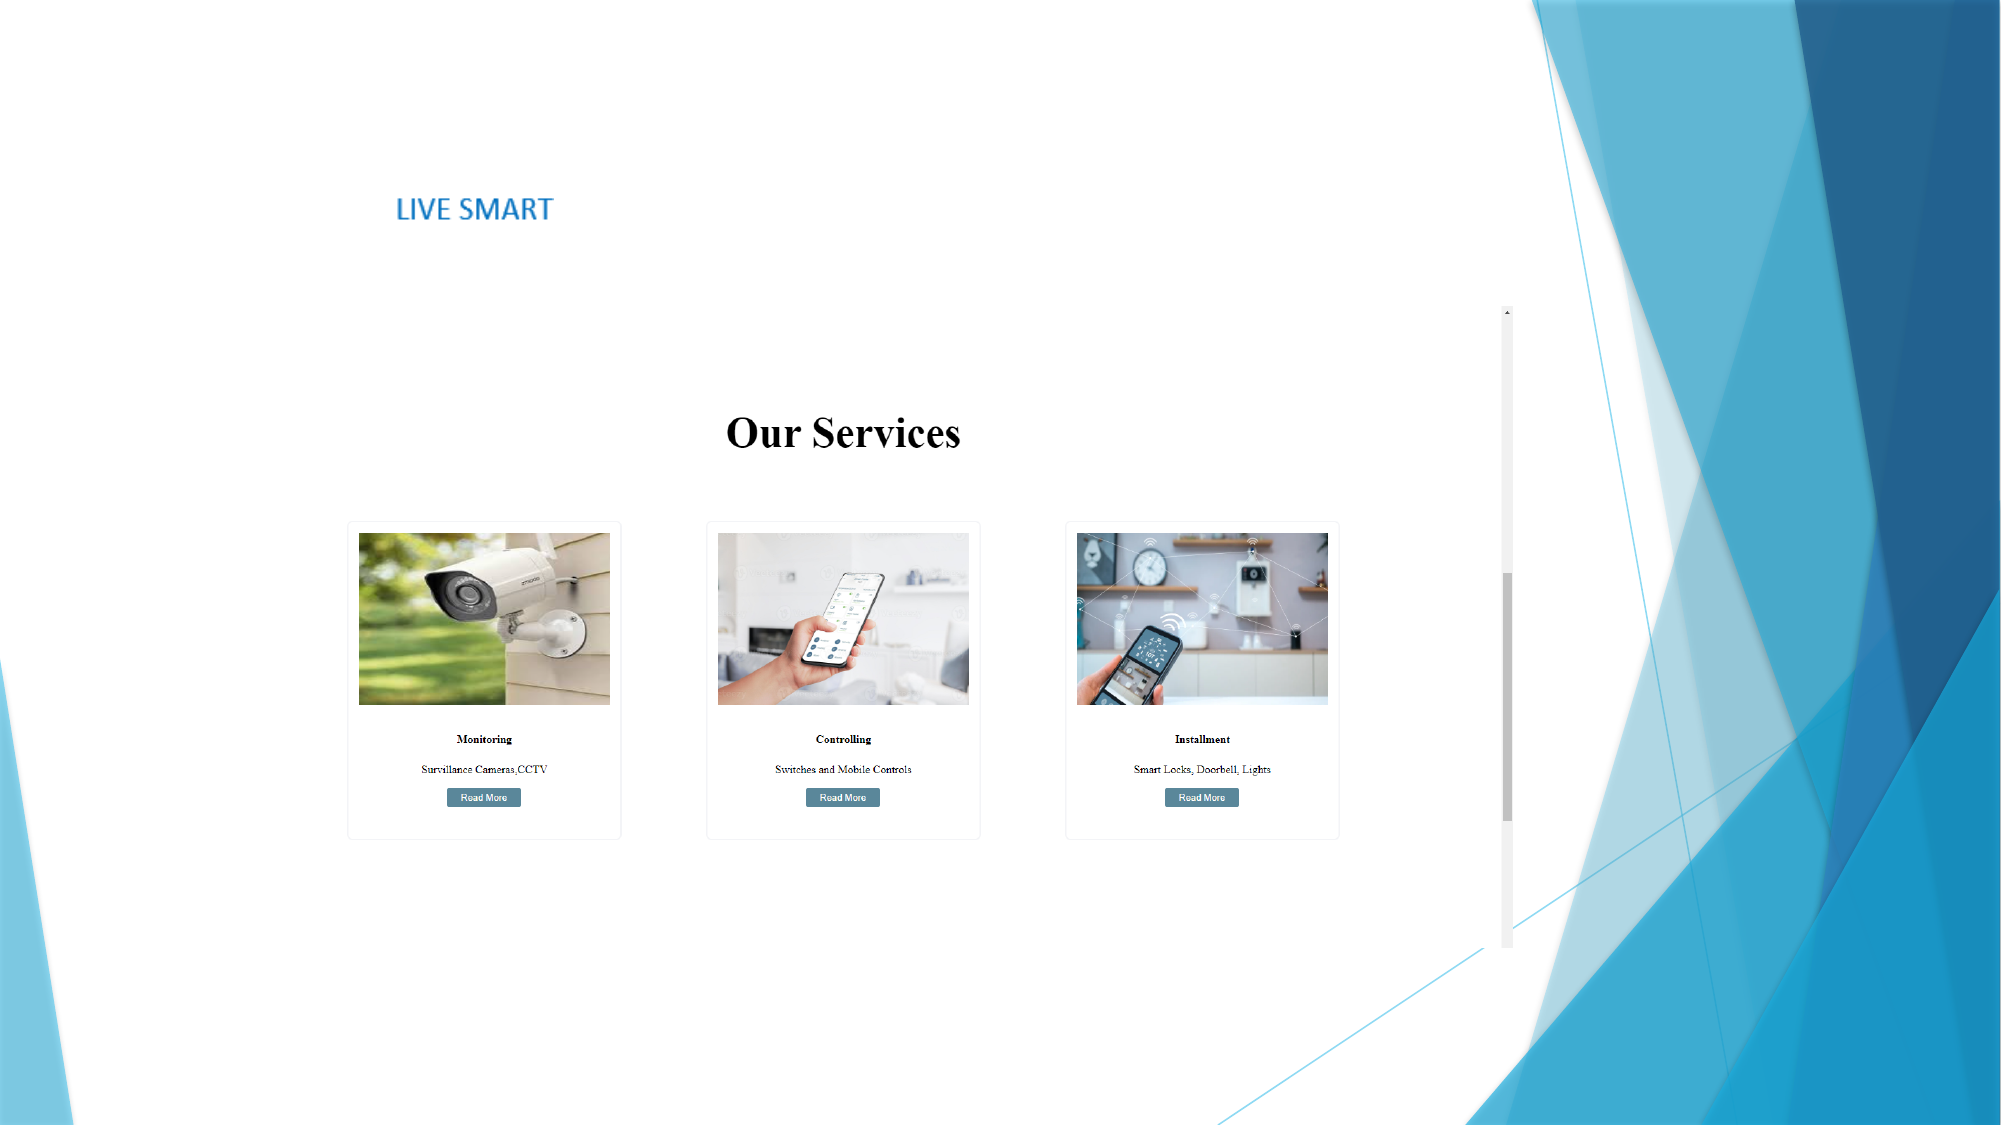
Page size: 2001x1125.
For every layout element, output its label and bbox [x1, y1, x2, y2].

picture [393, 189, 554, 236]
picture [164, 306, 1513, 948]
